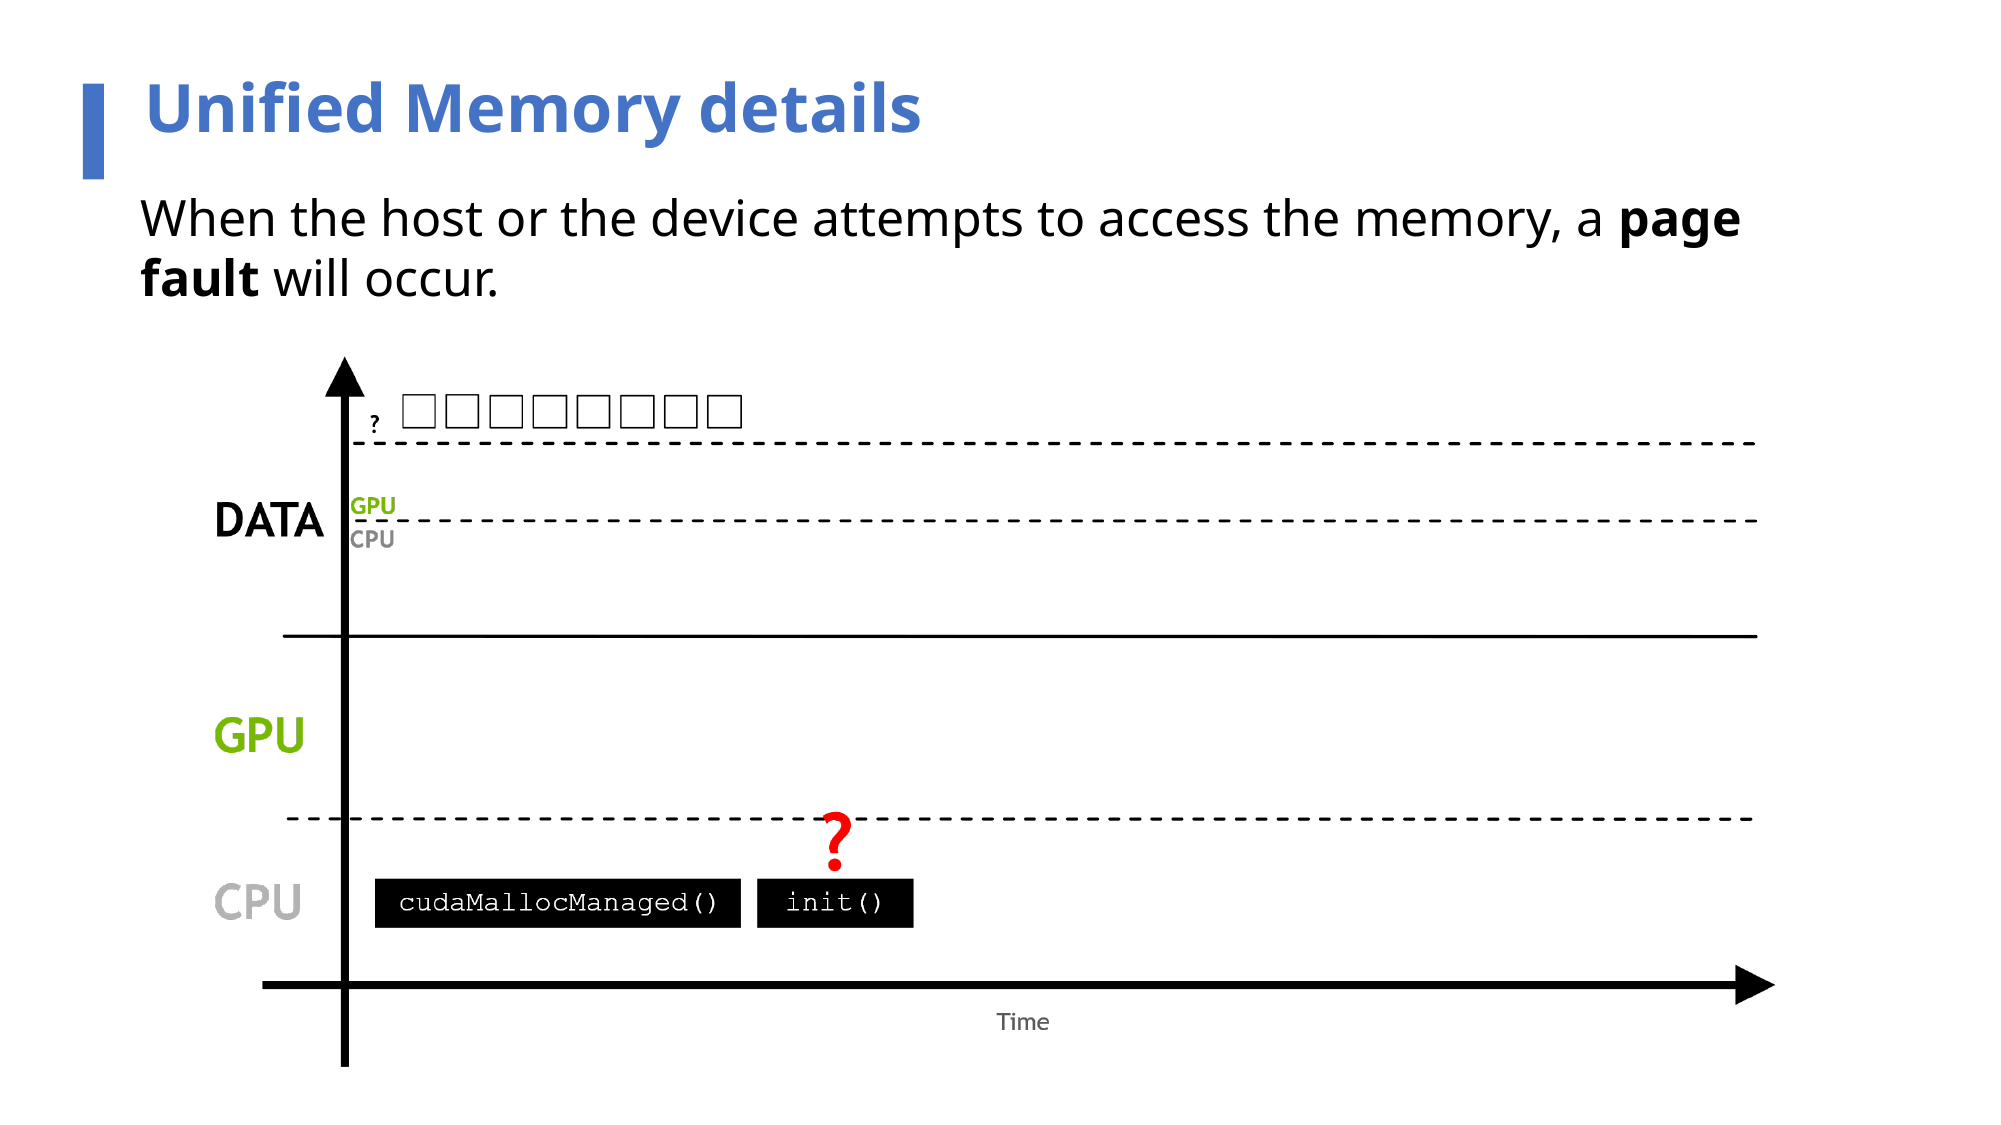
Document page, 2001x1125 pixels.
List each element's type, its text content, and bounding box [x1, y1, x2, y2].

text_box Unified Memory details [129, 58, 1453, 154]
picture [184, 315, 1816, 1067]
text_box [82, 82, 105, 180]
text_box When the host or the device attempts to access the memory, a page fault will occur. [126, 179, 1825, 315]
